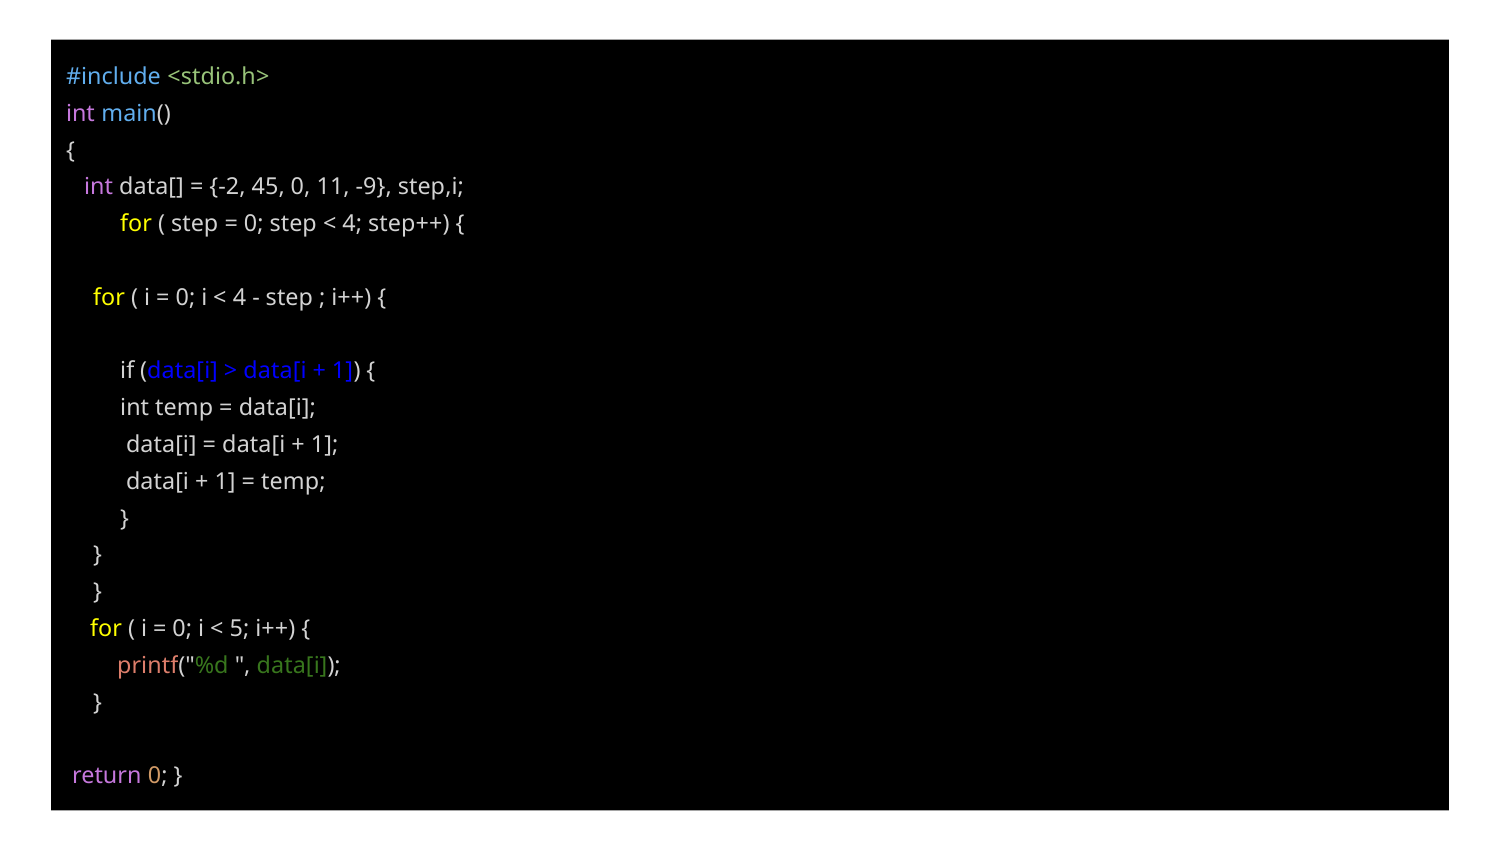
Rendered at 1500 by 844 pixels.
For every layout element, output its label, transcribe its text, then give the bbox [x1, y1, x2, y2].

list #include <stdio.h> int main() { int data[] = {-2, 45, 0, 11, -9}, step,i; for ( step = 0; step < 4; step++) { for ( i = 0; i < 4 - step ; i++) { if (data[i] > data[i + 1]) { int temp = data[i]; data[i] = data[i + 1]; data[i + 1] = temp; } } } for ( i = 0; i < 5; i++) { printf("%d ", data[i]); } return 0; } [51, 39, 1449, 811]
